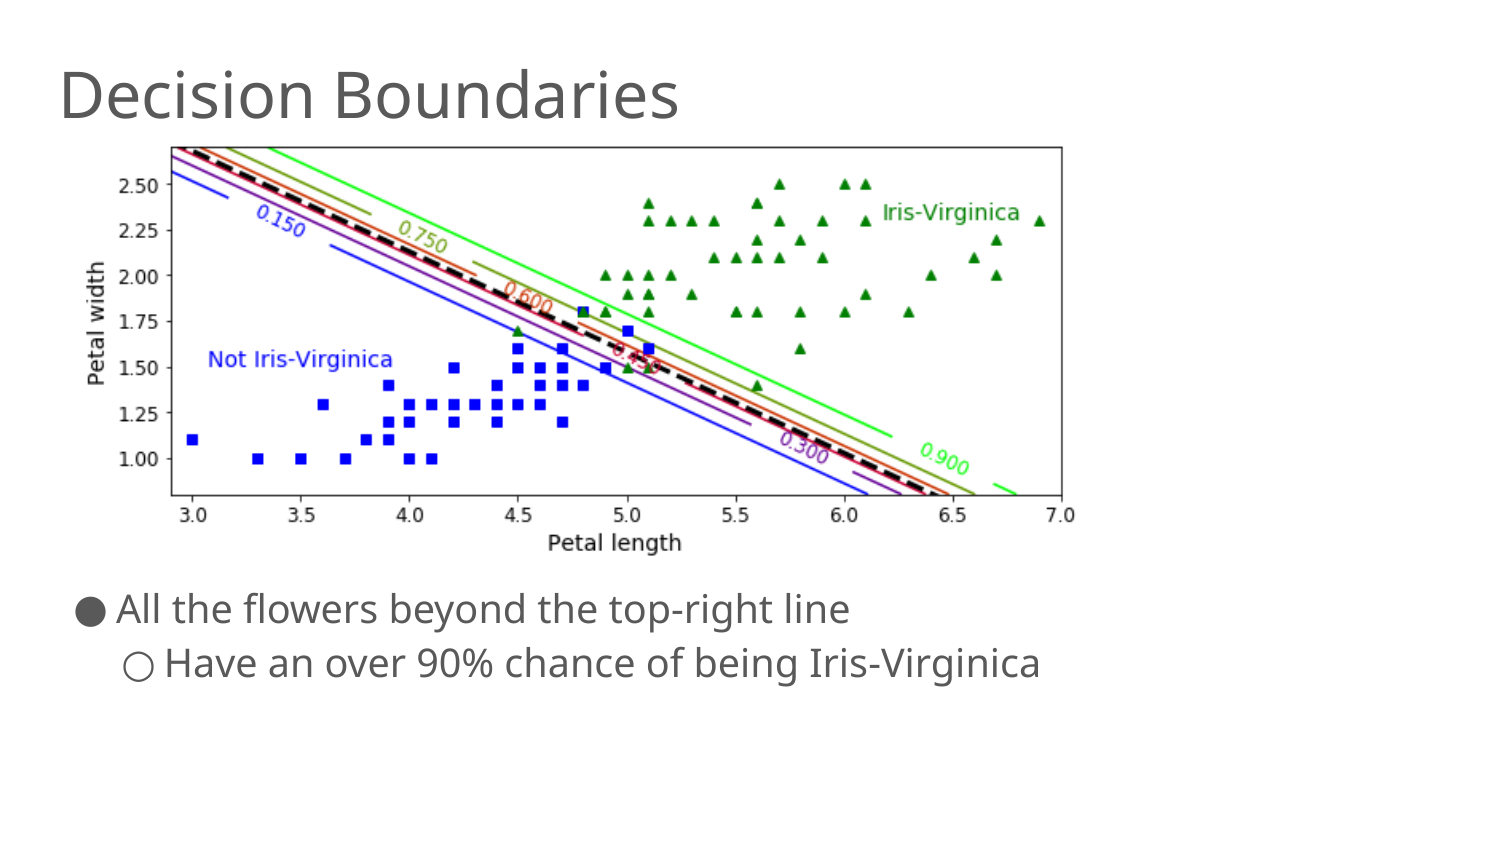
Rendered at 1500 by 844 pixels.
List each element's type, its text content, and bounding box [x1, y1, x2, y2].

text_box Decision Boundaries [58, 36, 1442, 138]
text_box All the flowers beyond the top-right line Have an over 90% chance of being Iris-Virginica [58, 566, 1442, 795]
picture [77, 131, 1087, 568]
